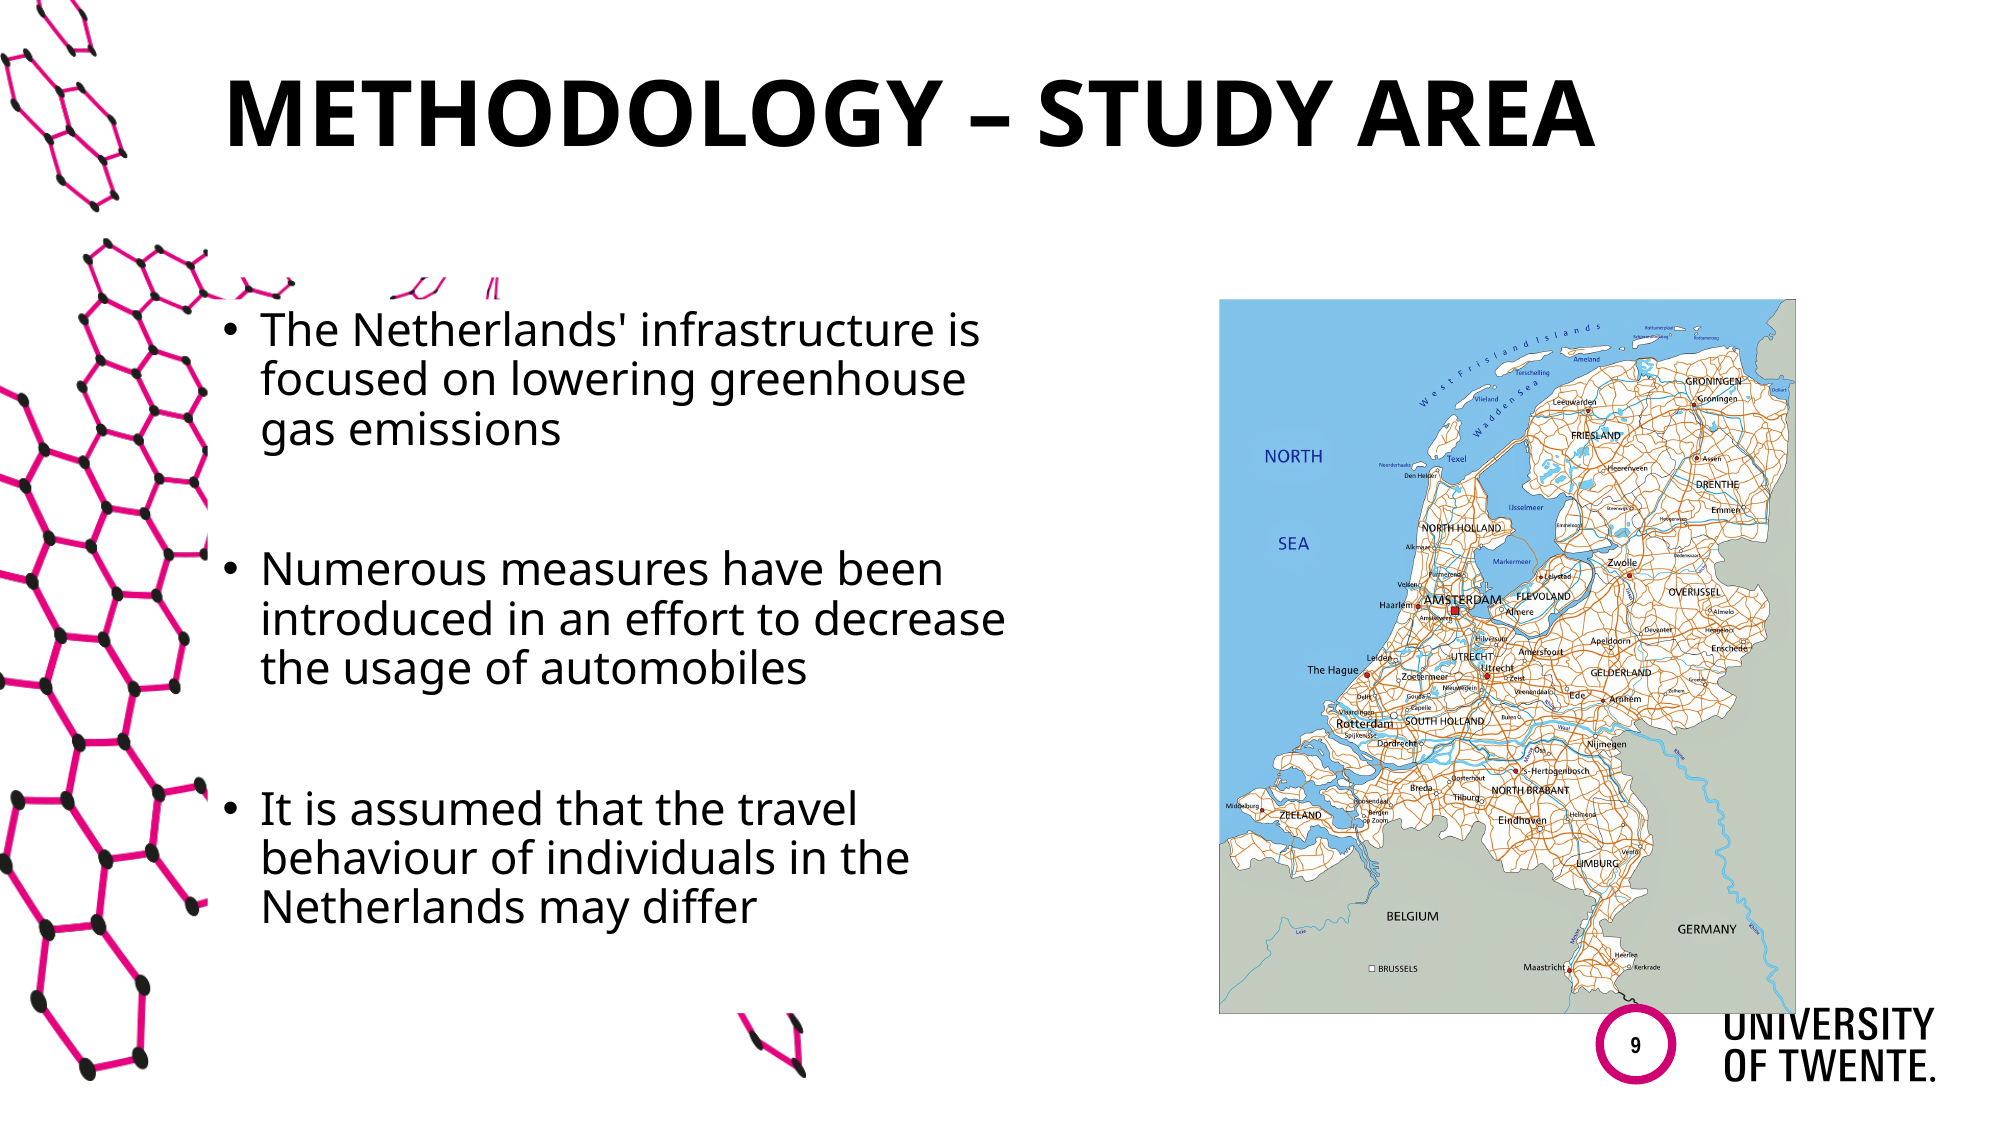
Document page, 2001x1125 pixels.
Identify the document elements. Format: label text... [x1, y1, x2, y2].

picture [0, 0, 806, 1081]
picture [1693, 976, 1966, 1113]
title Methodology – study area [207, 59, 1933, 278]
slide_number 9 [1595, 1014, 1677, 1085]
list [1219, 299, 1796, 1014]
list The Netherlands' infrastructure is focused on lowering greenhouse gas emissions Numerous measures have been introduced in an effort to decrease the usage of automobiles It is assumed that the travel behaviour of individuals in the Netherlands may differ [207, 299, 1058, 1014]
